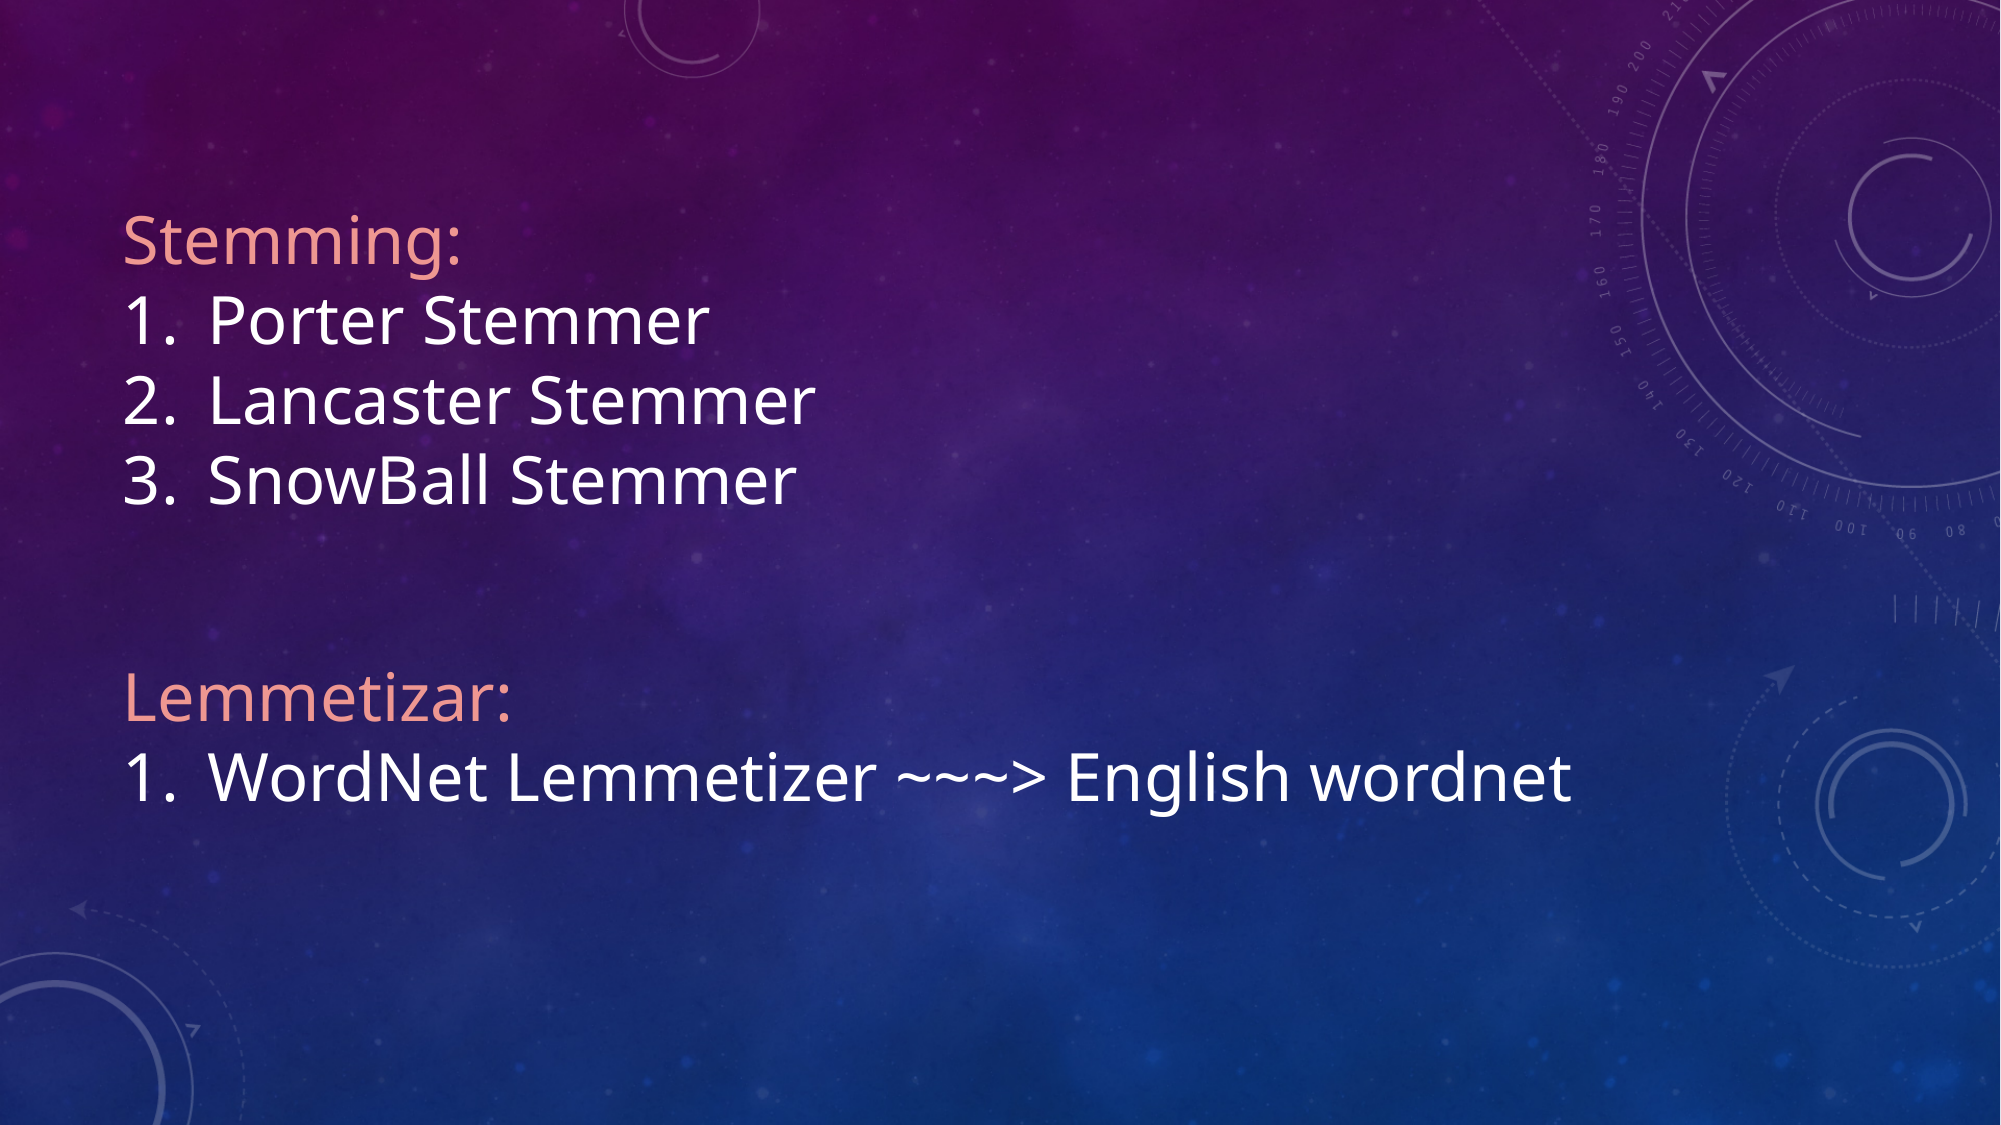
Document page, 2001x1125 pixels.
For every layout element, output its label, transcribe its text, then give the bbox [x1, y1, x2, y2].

text_box Stemming: Porter Stemmer Lancaster Stemmer SnowBall Stemmer [115, 190, 1608, 526]
text_box Lemmetizar: WordNet Lemmetizer ~~~> English wordnet [115, 647, 1704, 822]
picture [0, 0, 2001, 1125]
